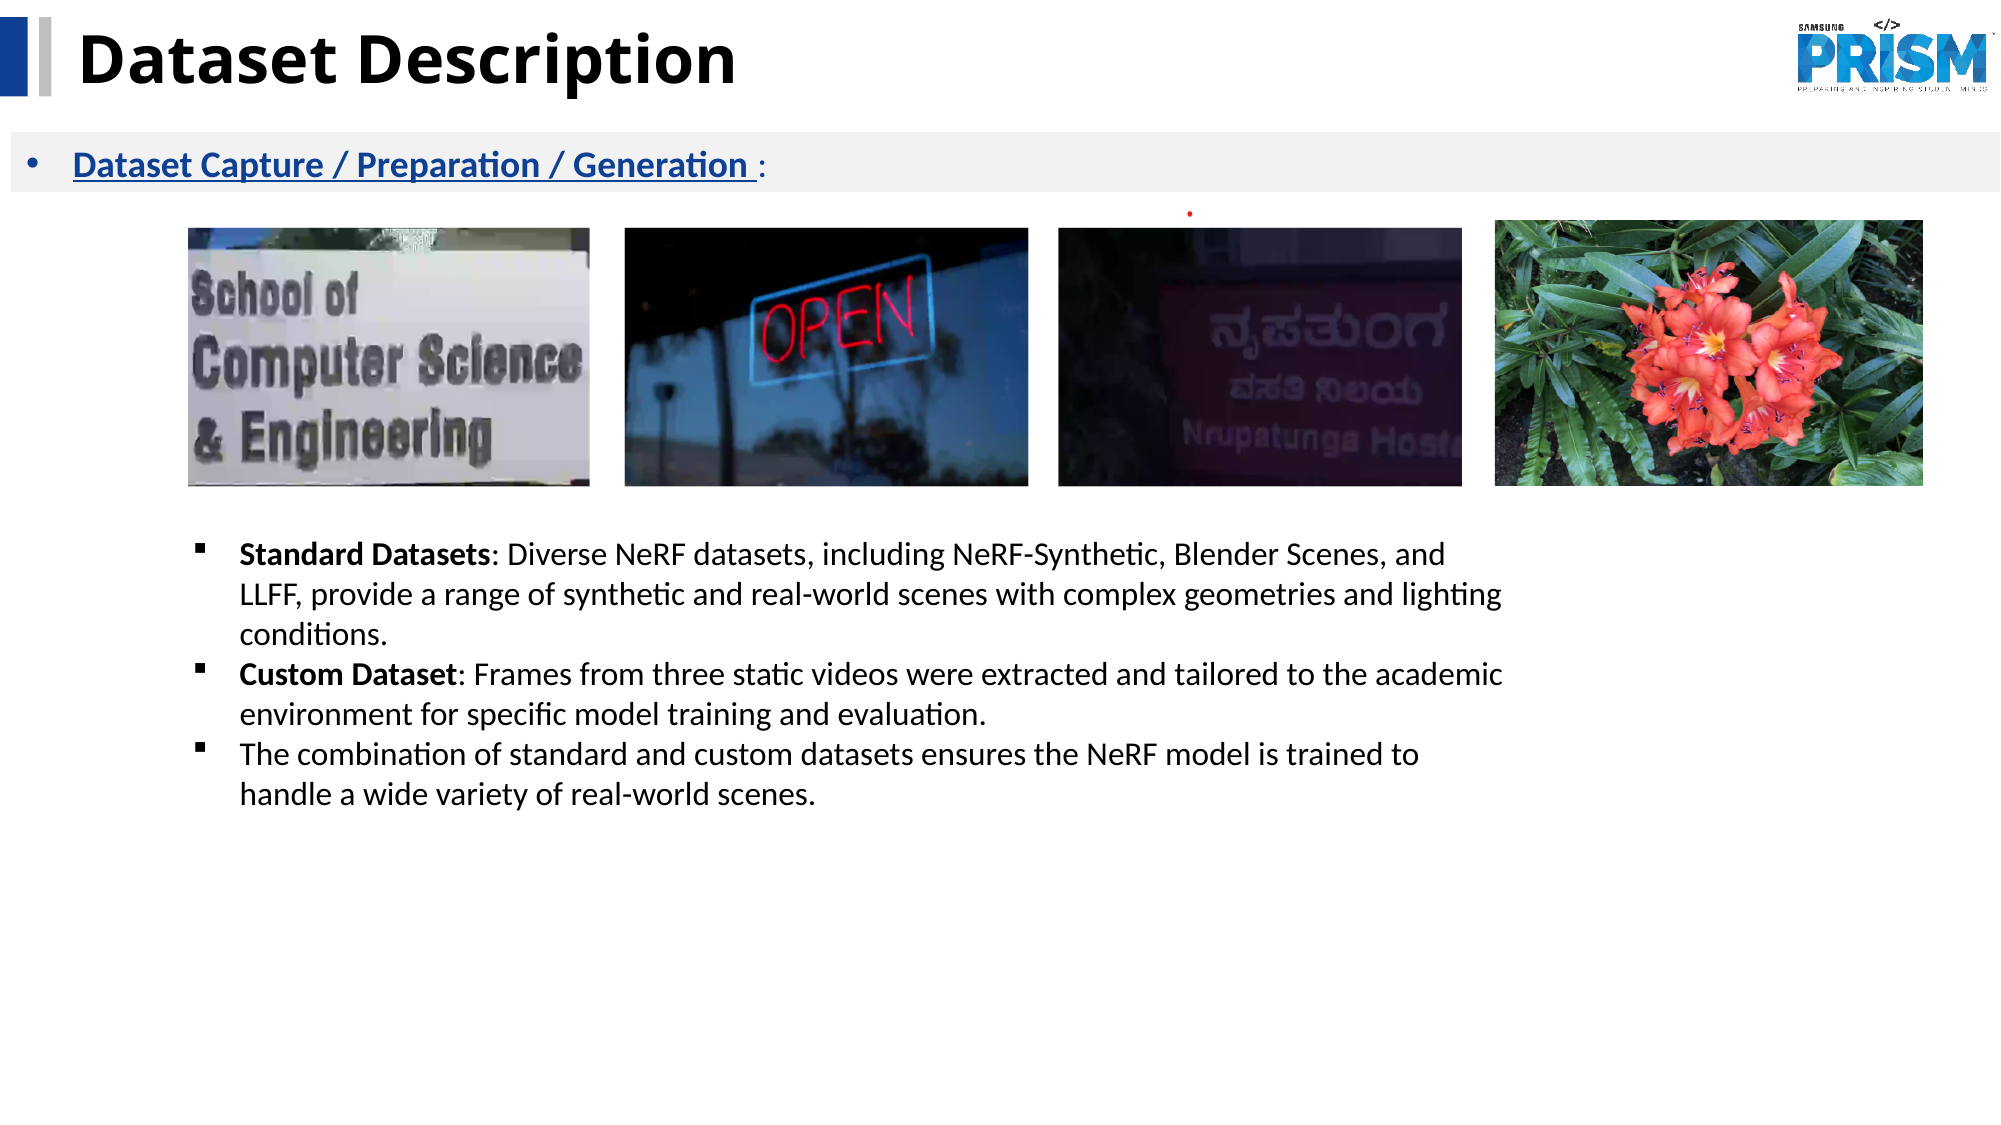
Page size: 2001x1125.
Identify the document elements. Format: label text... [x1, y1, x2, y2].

text_box Dataset Capture / Preparation / Generation : [10, 132, 2000, 193]
picture [1494, 220, 1925, 489]
text_box [0, 16, 29, 97]
text_box Dataset Description [62, 9, 1605, 105]
text_box [38, 16, 52, 97]
text_box Standard Datasets: Diverse NeRF datasets, including NeRF-Synthetic, Blender Scenes, and LLFF, provide a range of synthetic and real-world scenes with complex geometries and lighting conditions. Custom Dataset: Frames from three static videos were extracted and tailored to the academic environment for specific model training and evaluation. The combination of standard and custom datasets ensures the NeRF model is trained to handle a wide variety of real-world scenes. [177, 524, 1523, 820]
picture [1794, 17, 2000, 96]
picture [176, 204, 1468, 508]
